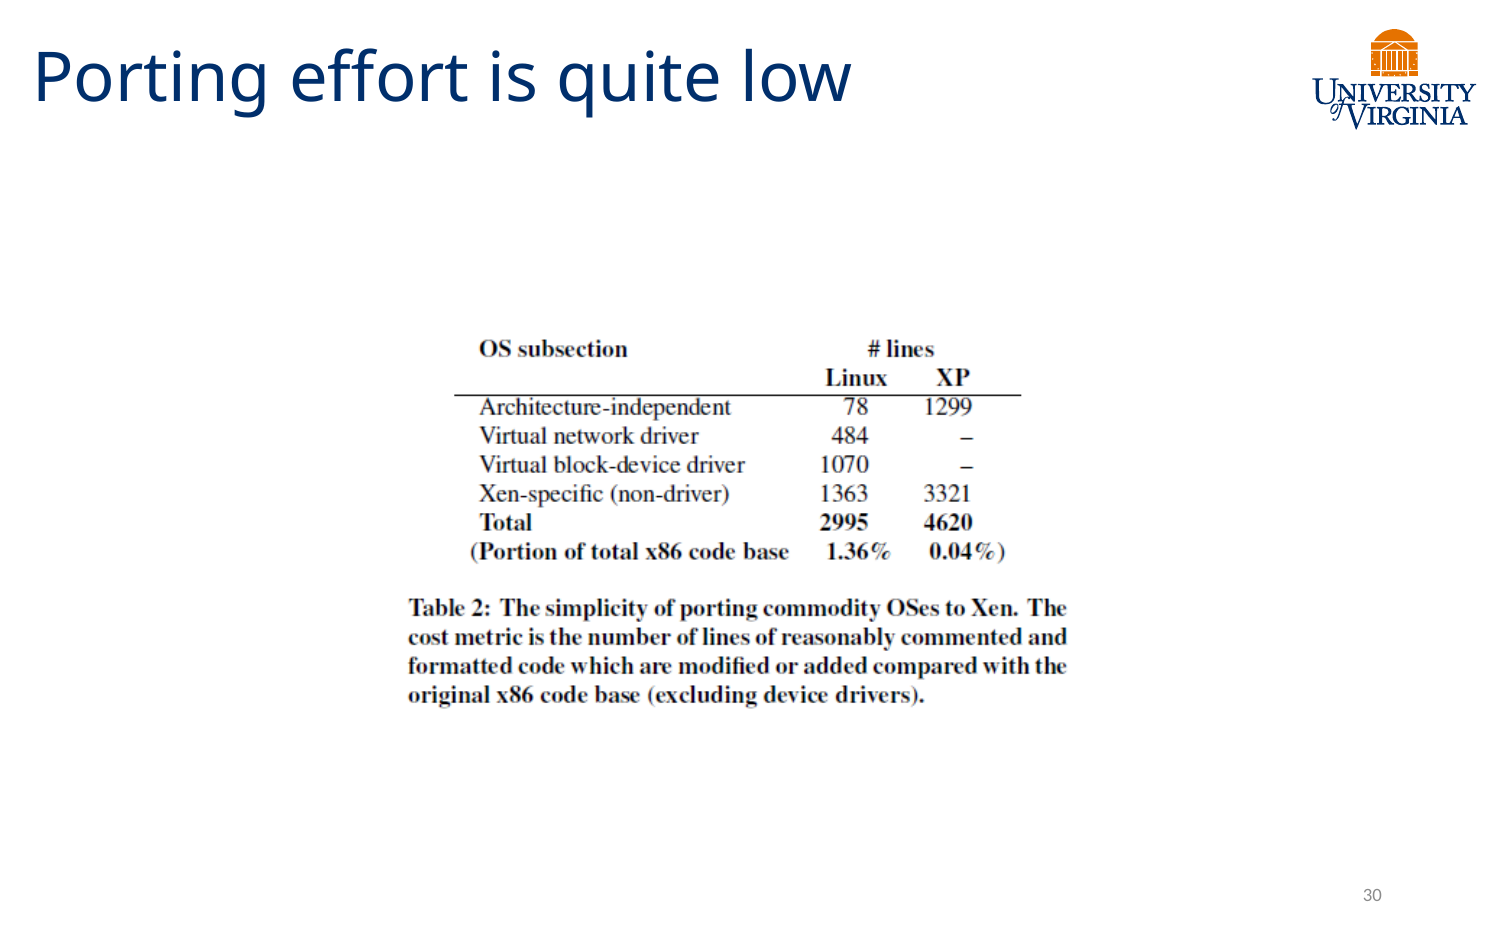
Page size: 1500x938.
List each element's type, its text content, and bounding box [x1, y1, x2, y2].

title Porting effort is quite low [17, 14, 1297, 145]
slide_number 30 [1059, 868, 1397, 919]
picture [385, 321, 1101, 745]
